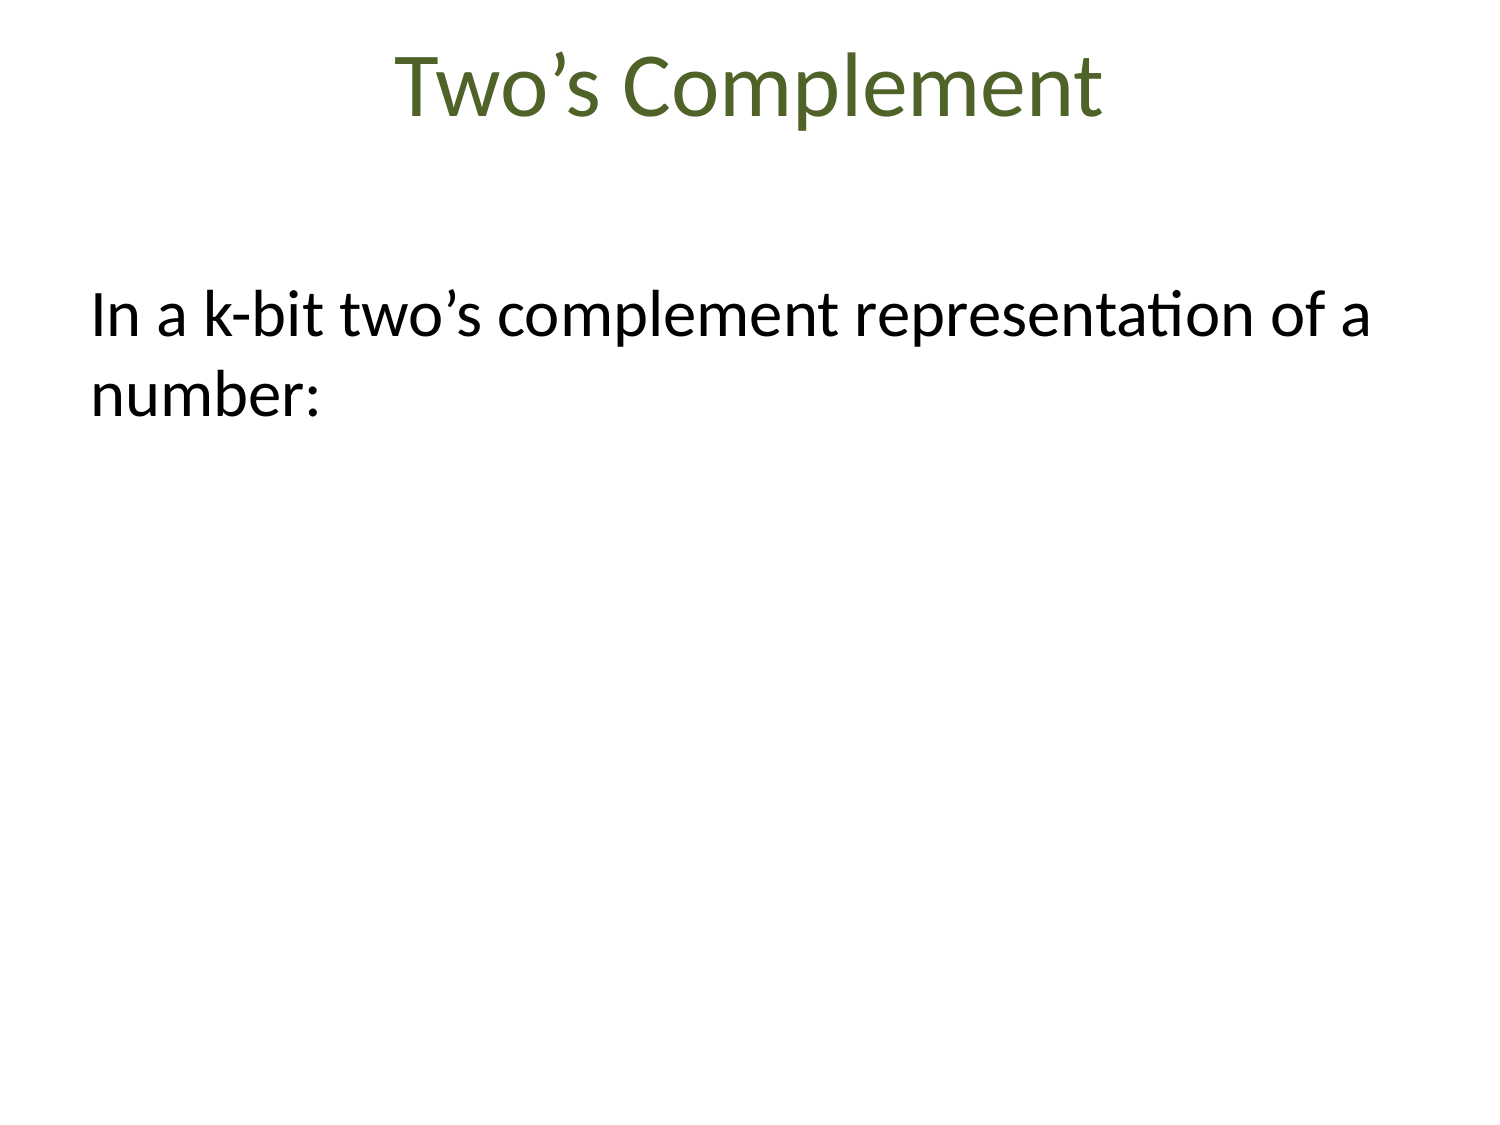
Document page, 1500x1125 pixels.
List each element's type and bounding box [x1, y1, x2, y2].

title [75, 0, 1425, 174]
list [75, 262, 1425, 1005]
